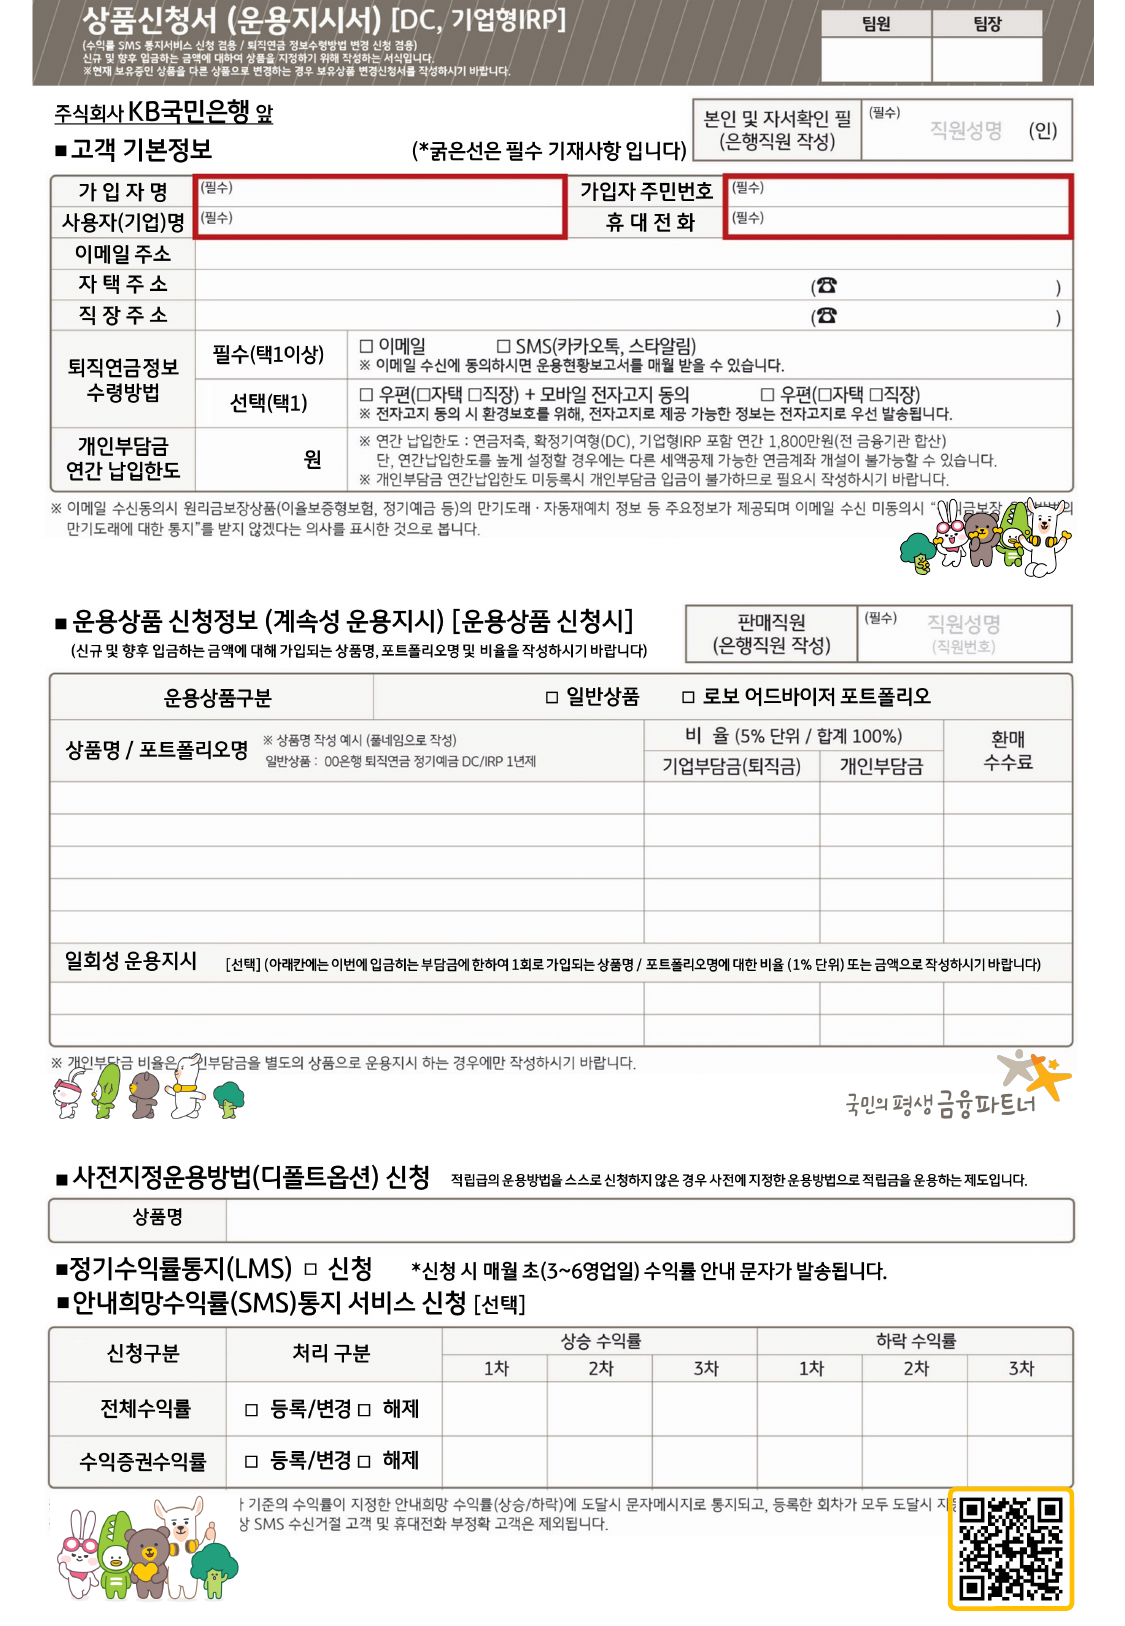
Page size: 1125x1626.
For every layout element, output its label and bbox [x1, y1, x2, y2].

picture [30, 0, 1094, 578]
picture [30, 597, 1094, 1119]
picture [30, 1157, 1094, 1605]
text_box [950, 1488, 1072, 1609]
